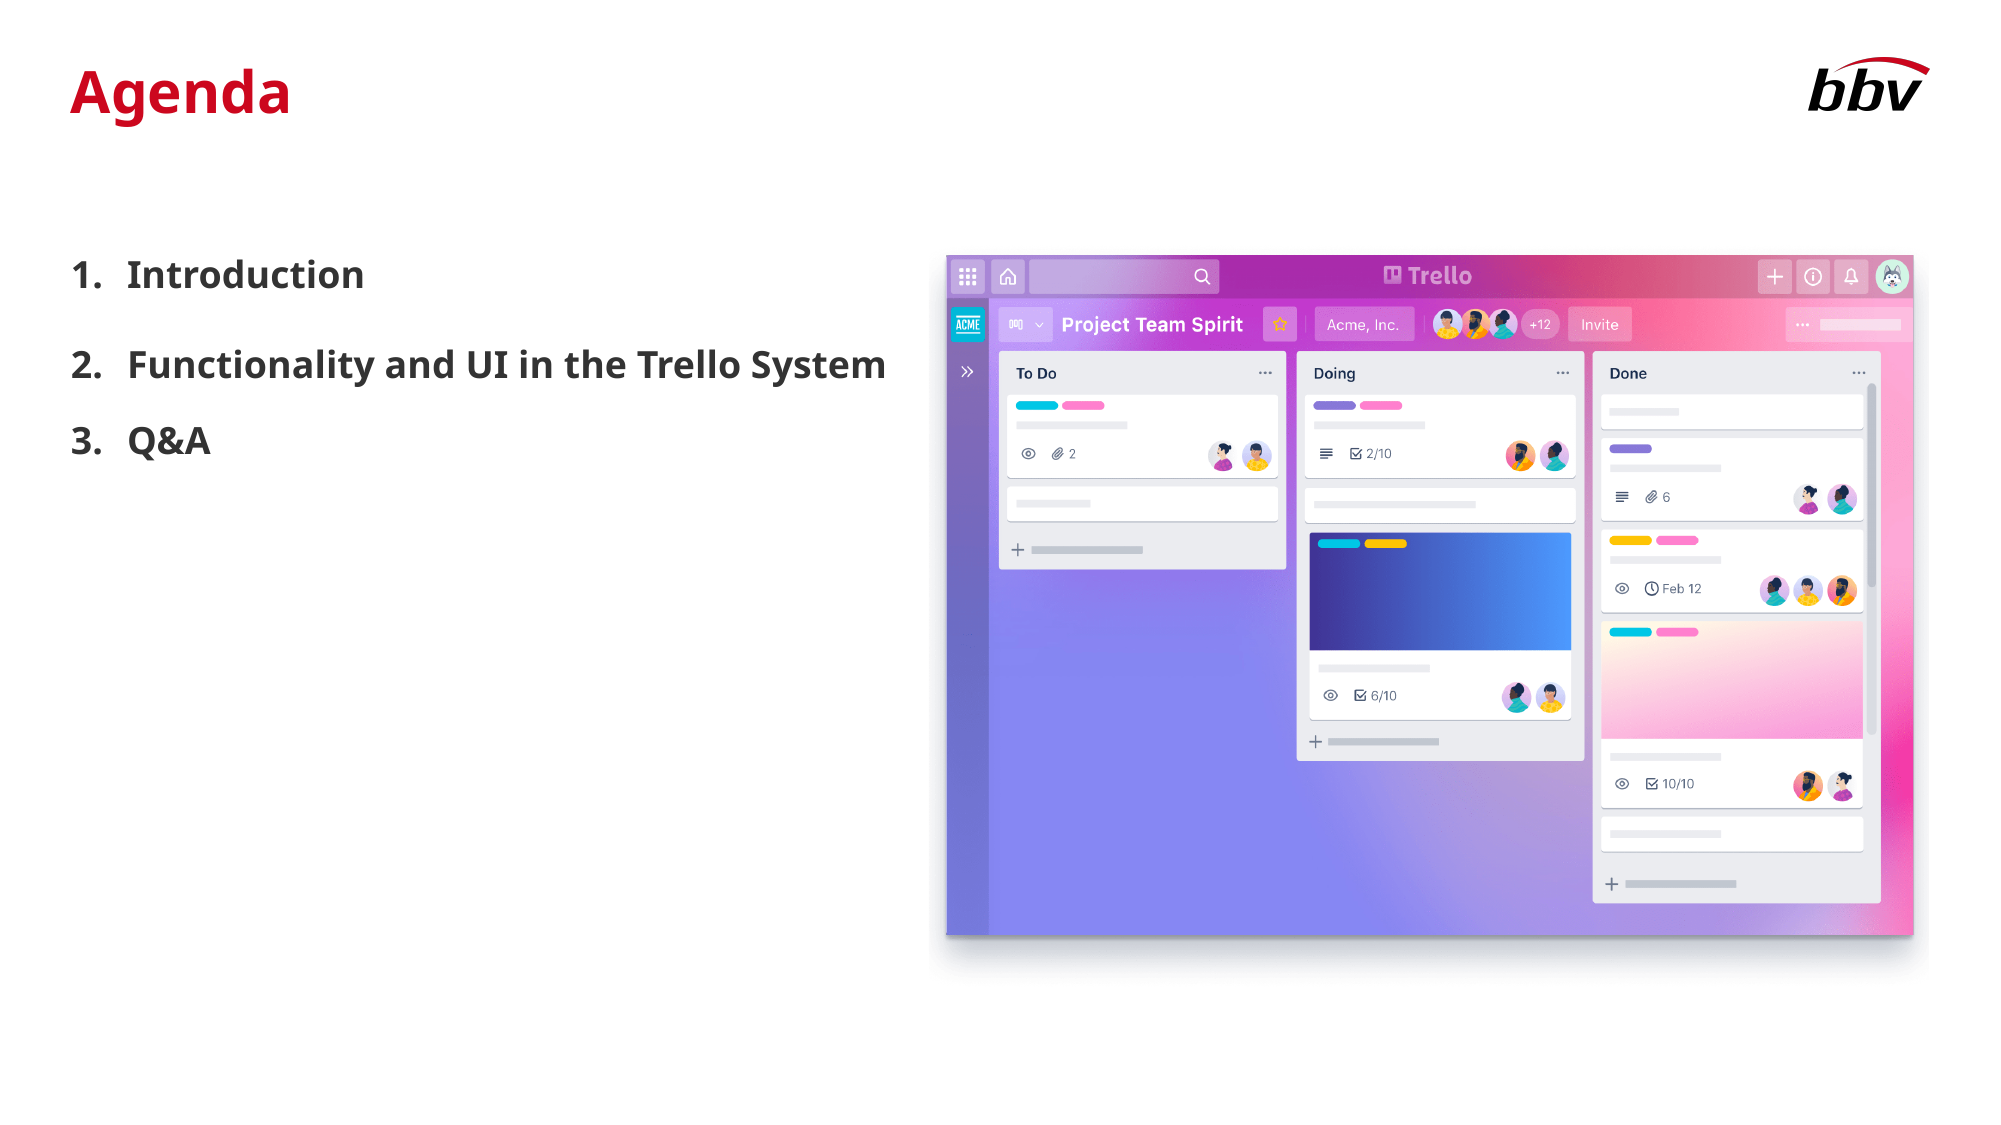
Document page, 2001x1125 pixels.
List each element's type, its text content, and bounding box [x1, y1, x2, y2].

title Agenda [70, 0, 1666, 181]
picture [1808, 57, 1930, 111]
list Introduction Functionality and UI in the Trello System Q&A [70, 250, 923, 1055]
picture [928, 143, 1930, 1090]
